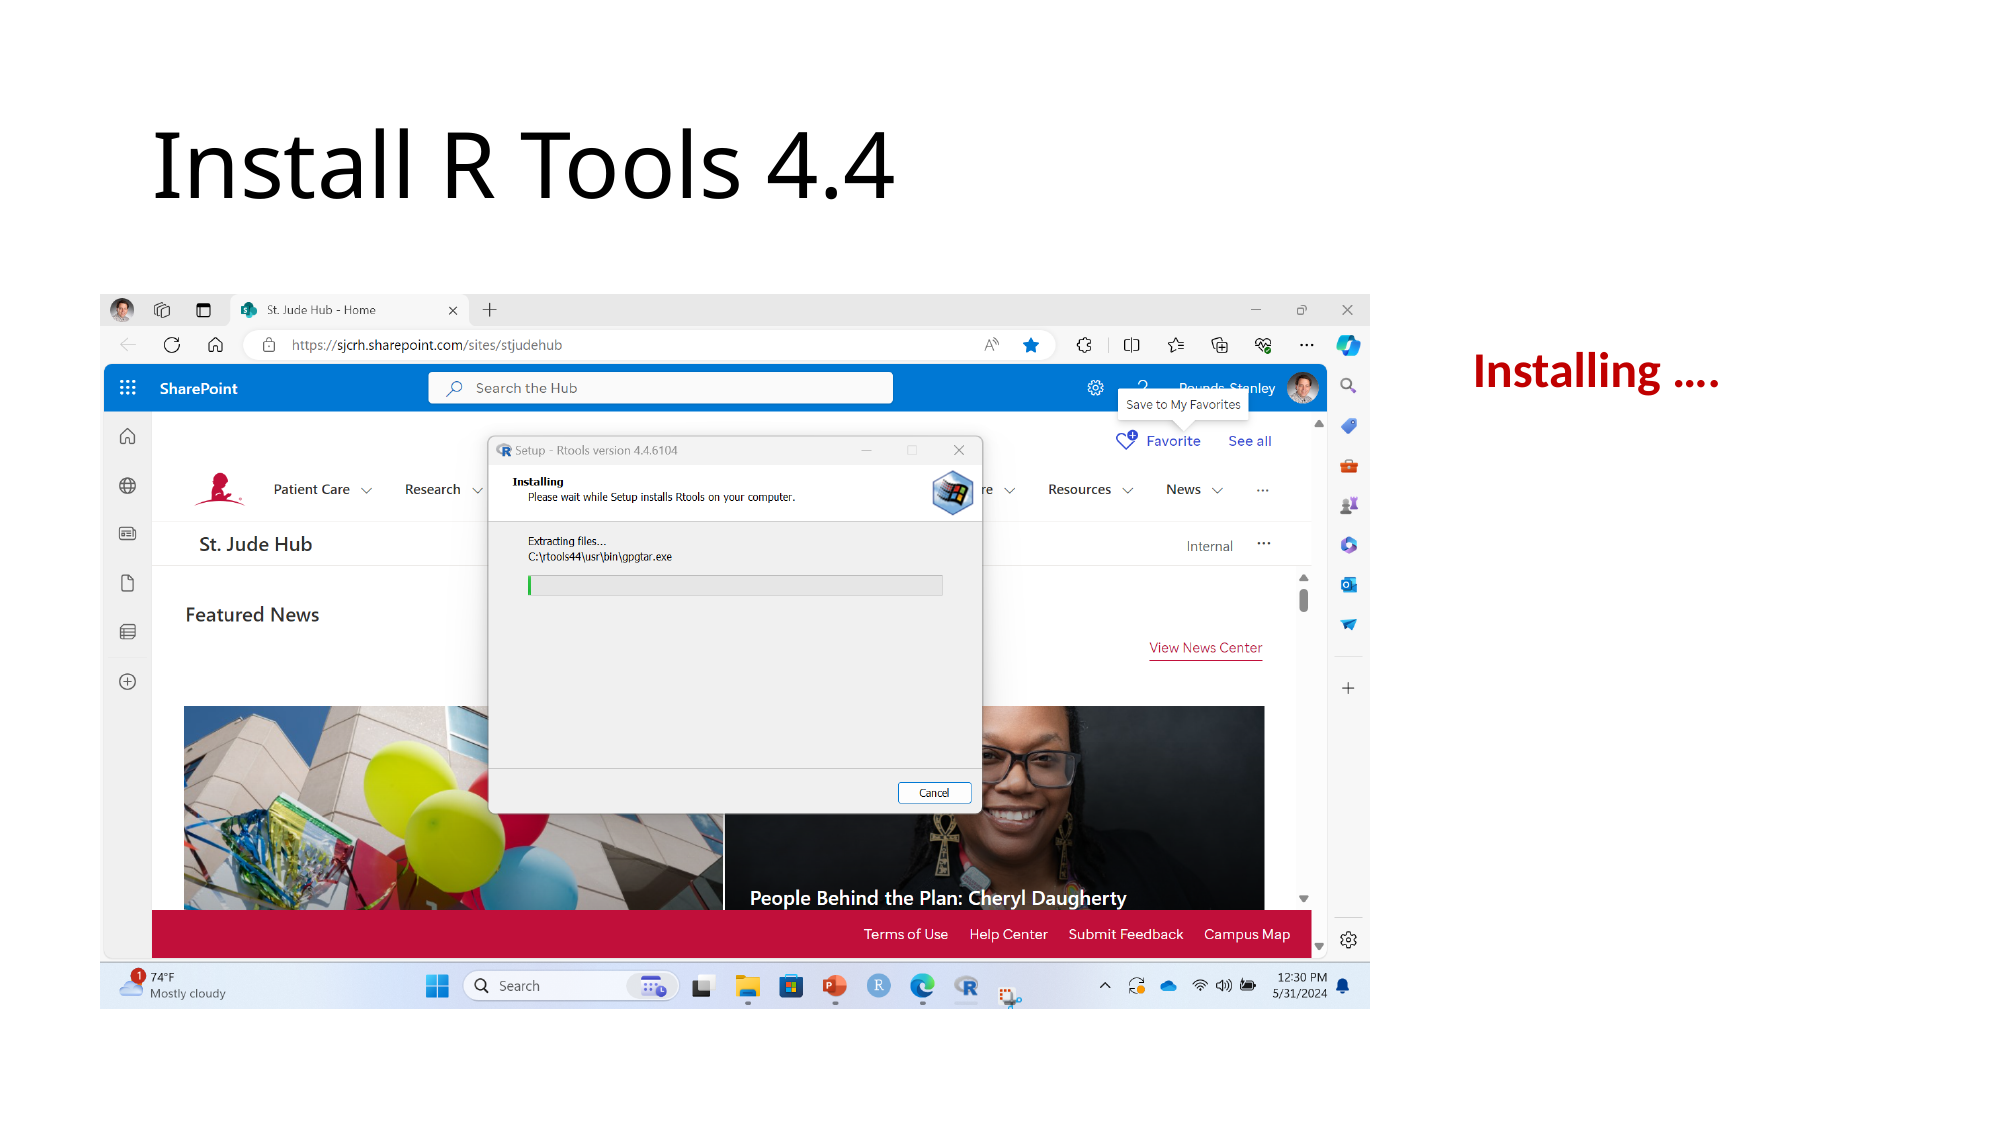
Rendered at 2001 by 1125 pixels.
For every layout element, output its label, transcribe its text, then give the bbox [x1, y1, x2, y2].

text_box Installing …. [1458, 330, 1953, 406]
title Install R Tools 4.4 [137, 59, 1863, 278]
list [100, 294, 1370, 1009]
